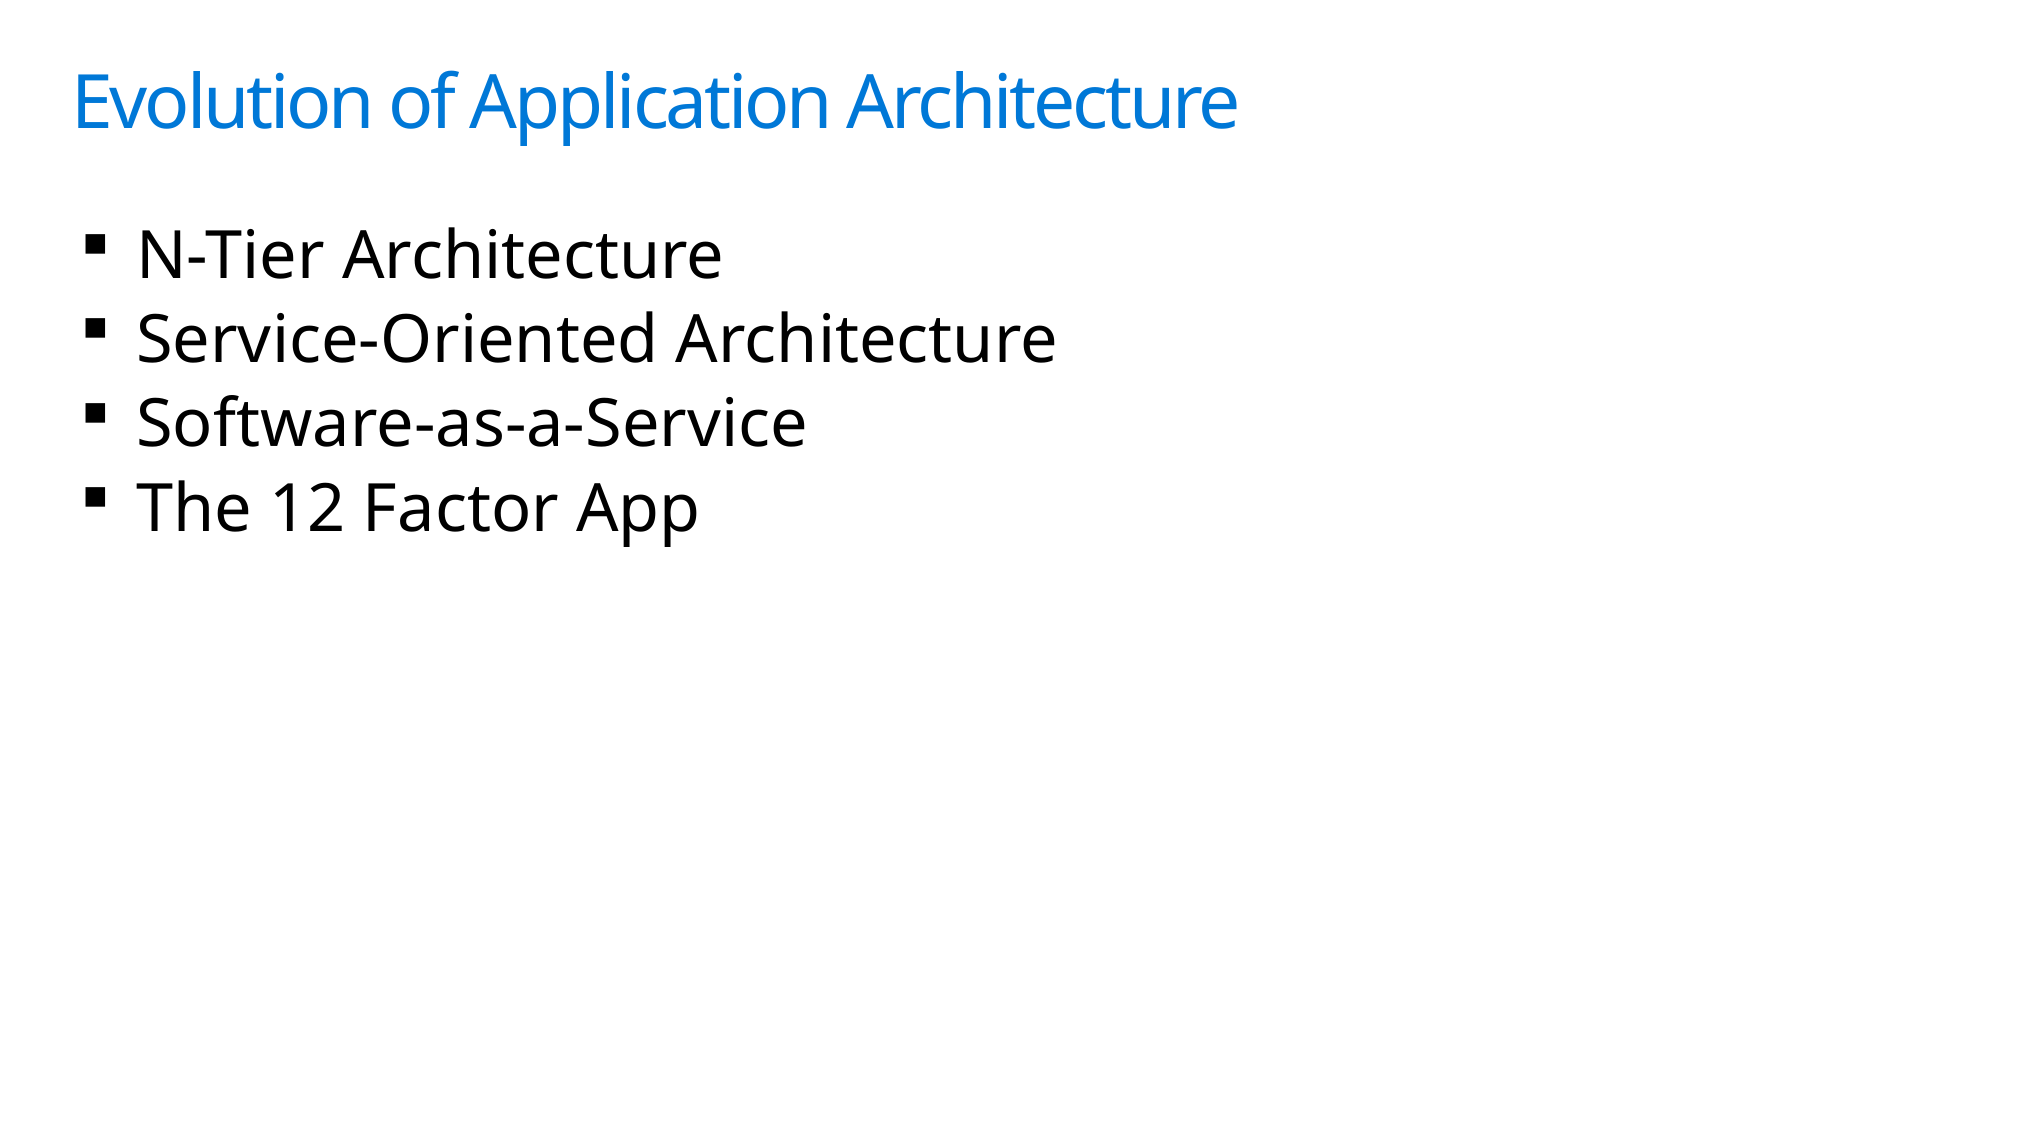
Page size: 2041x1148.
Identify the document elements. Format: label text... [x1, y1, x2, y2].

text_box N-Tier Architecture Service-Oriented Architecture Software-as-a-Service The 12 Factor App [49, 196, 1141, 570]
title Evolution of Application Architecture [71, 37, 1969, 161]
